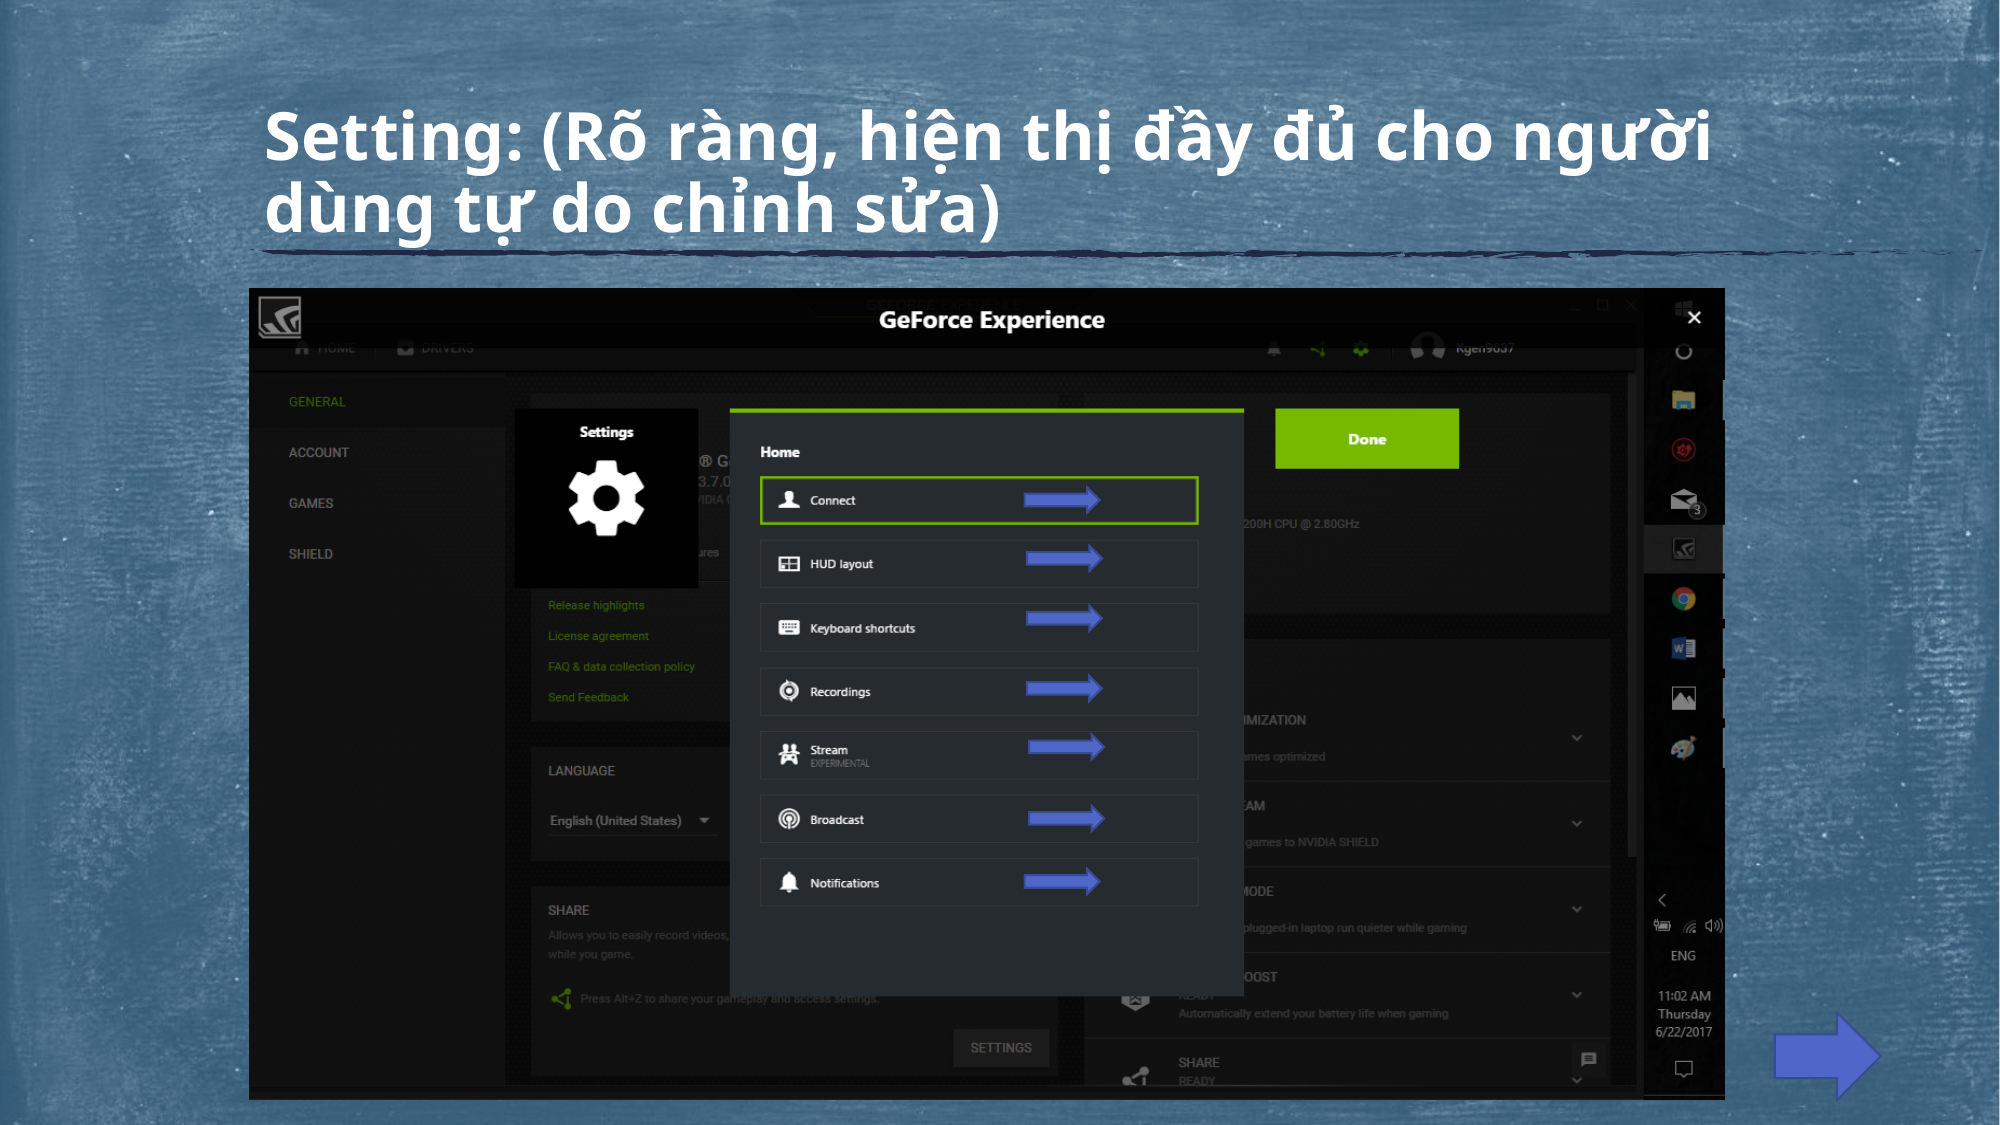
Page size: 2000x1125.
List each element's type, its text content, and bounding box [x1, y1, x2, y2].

text_box [1773, 1010, 1883, 1103]
title Setting: (Rõ ràng, hiện thị đầy đủ cho người dùng tự do chỉnh sửa) [249, 87, 1750, 255]
picture [249, 288, 1725, 1100]
